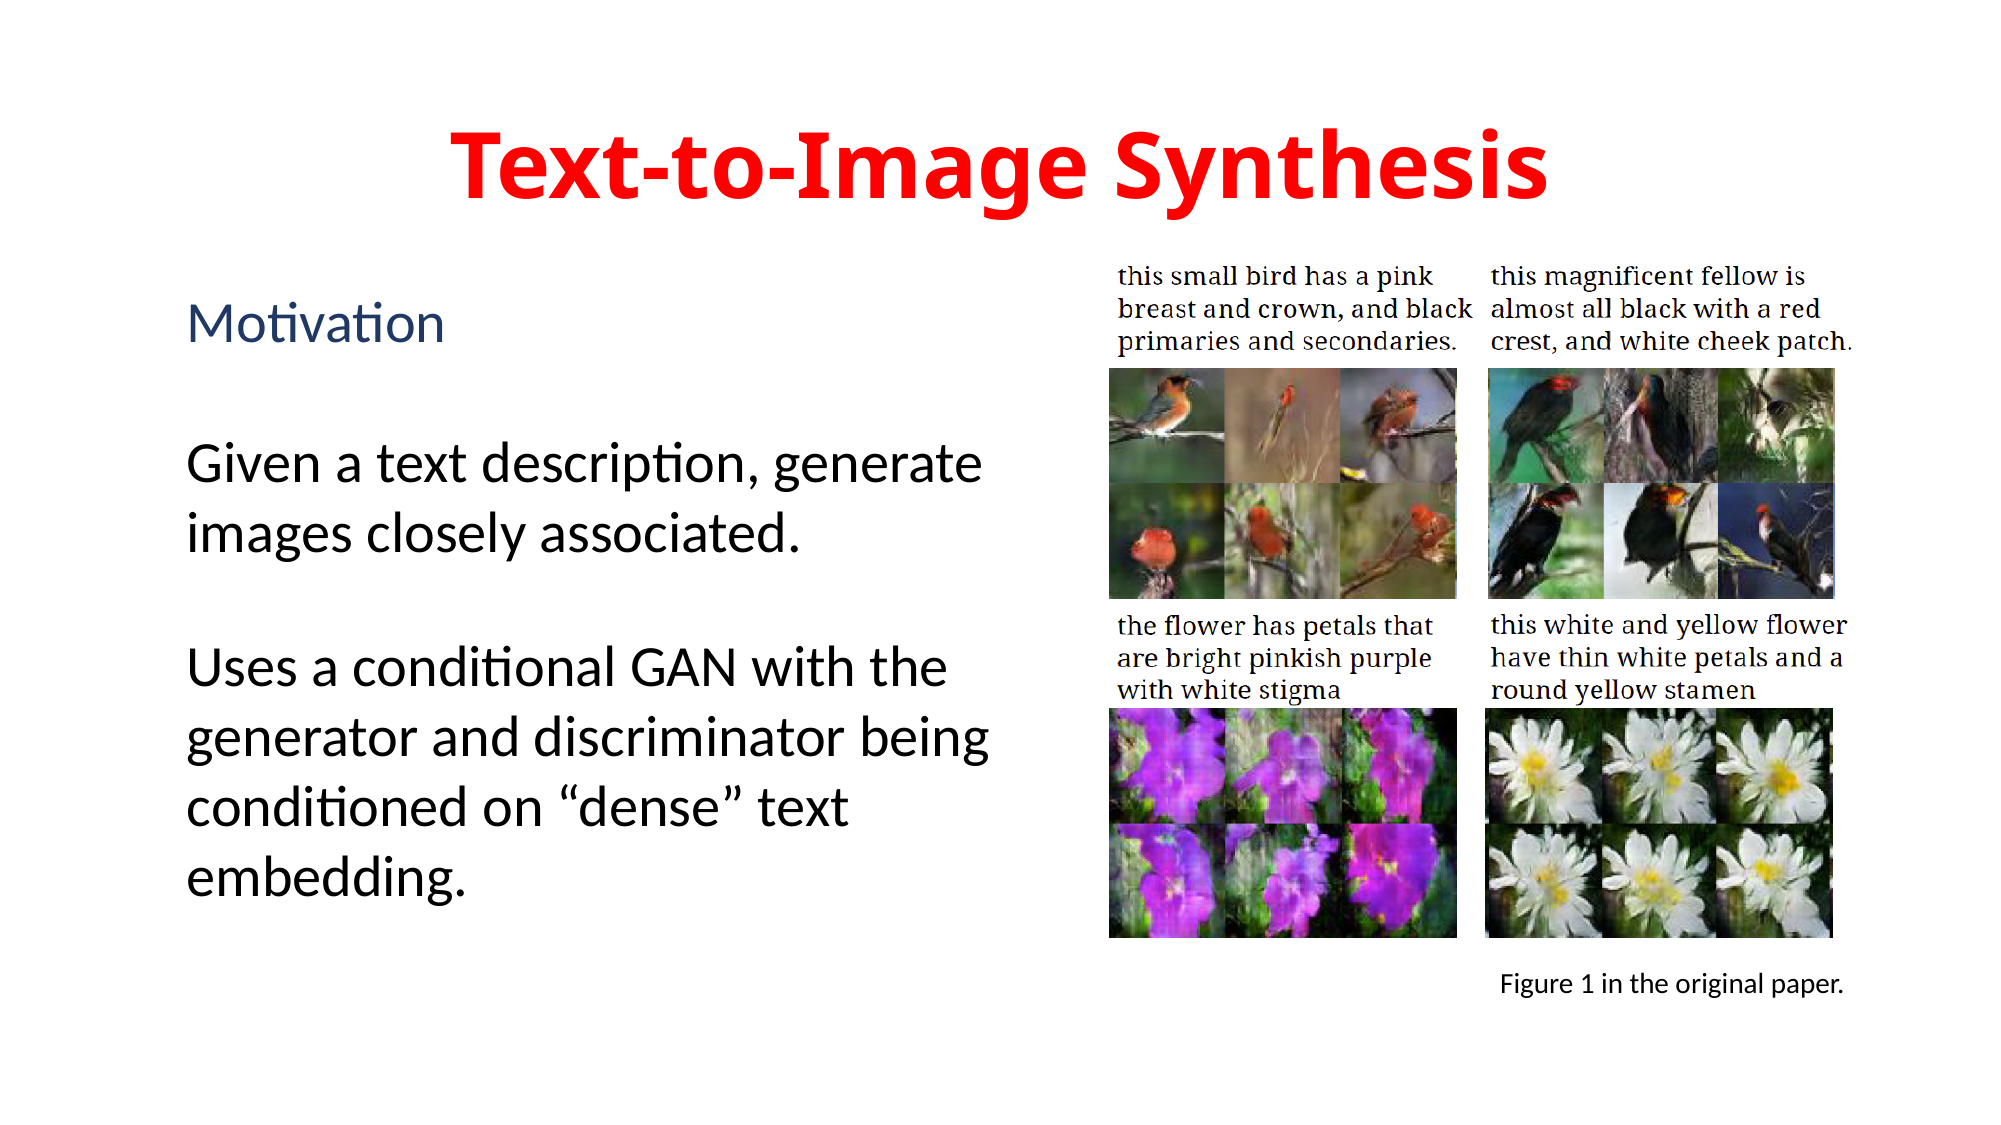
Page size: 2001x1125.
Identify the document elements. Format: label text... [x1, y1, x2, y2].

text_box Figure 1 in the original paper. [1485, 958, 1860, 1007]
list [1078, 243, 1863, 958]
text_box Motivation Given a text description, generate images closely associated. [171, 277, 1047, 572]
title Text-to-Image Synthesis [137, 59, 1863, 278]
text_box Uses a conditional GAN with the generator and discriminator being conditioned on “dense” text embedding. [171, 620, 1047, 961]
